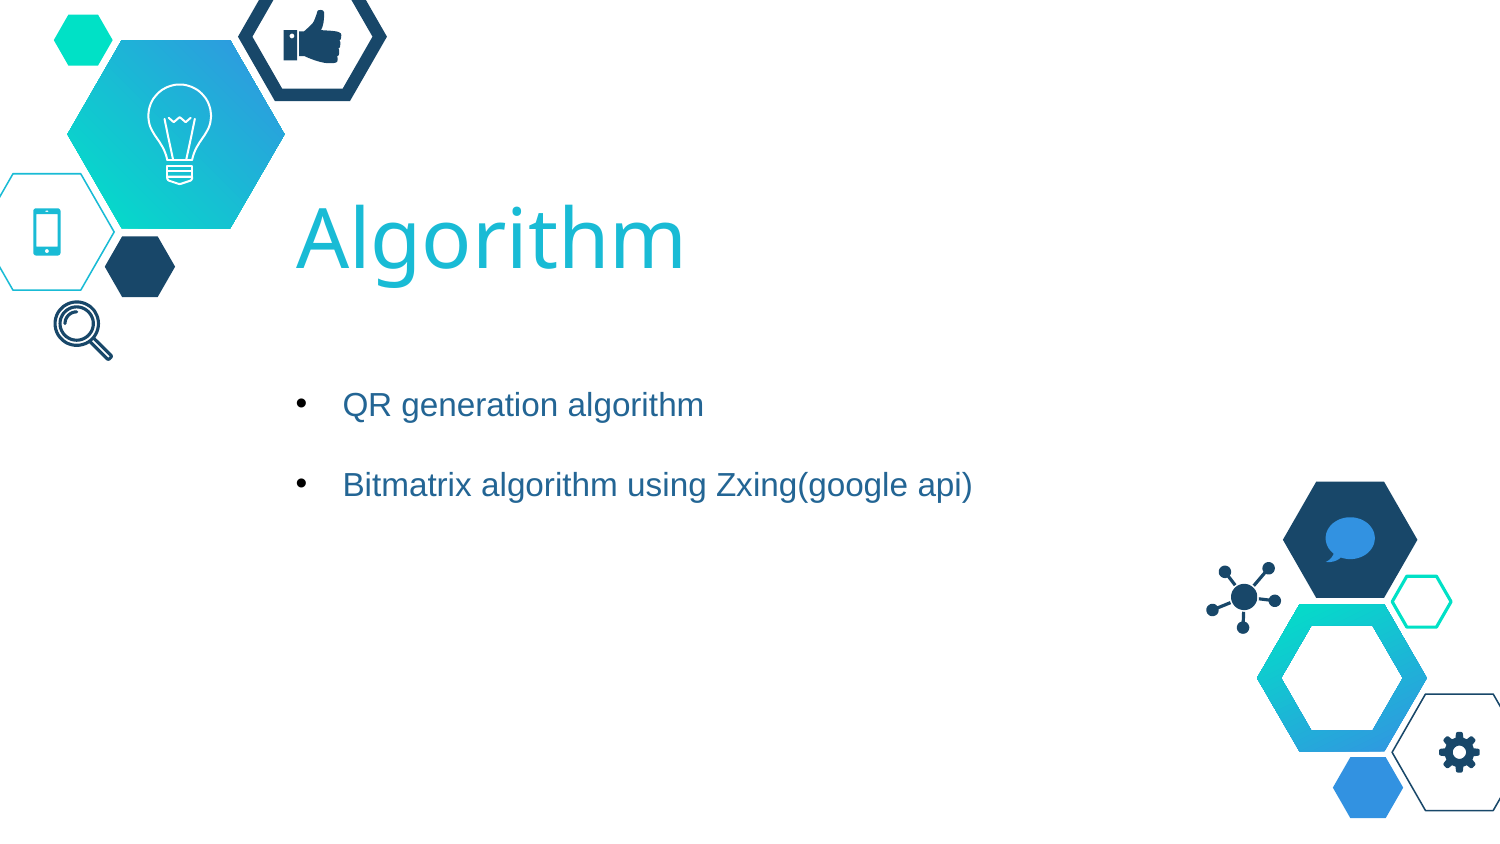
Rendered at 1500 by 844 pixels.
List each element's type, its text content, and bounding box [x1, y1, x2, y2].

title Algorithm [280, 194, 1092, 300]
text_box QR generation algorithm Bitmatrix algorithm using Zxing(google api) [280, 335, 1257, 511]
